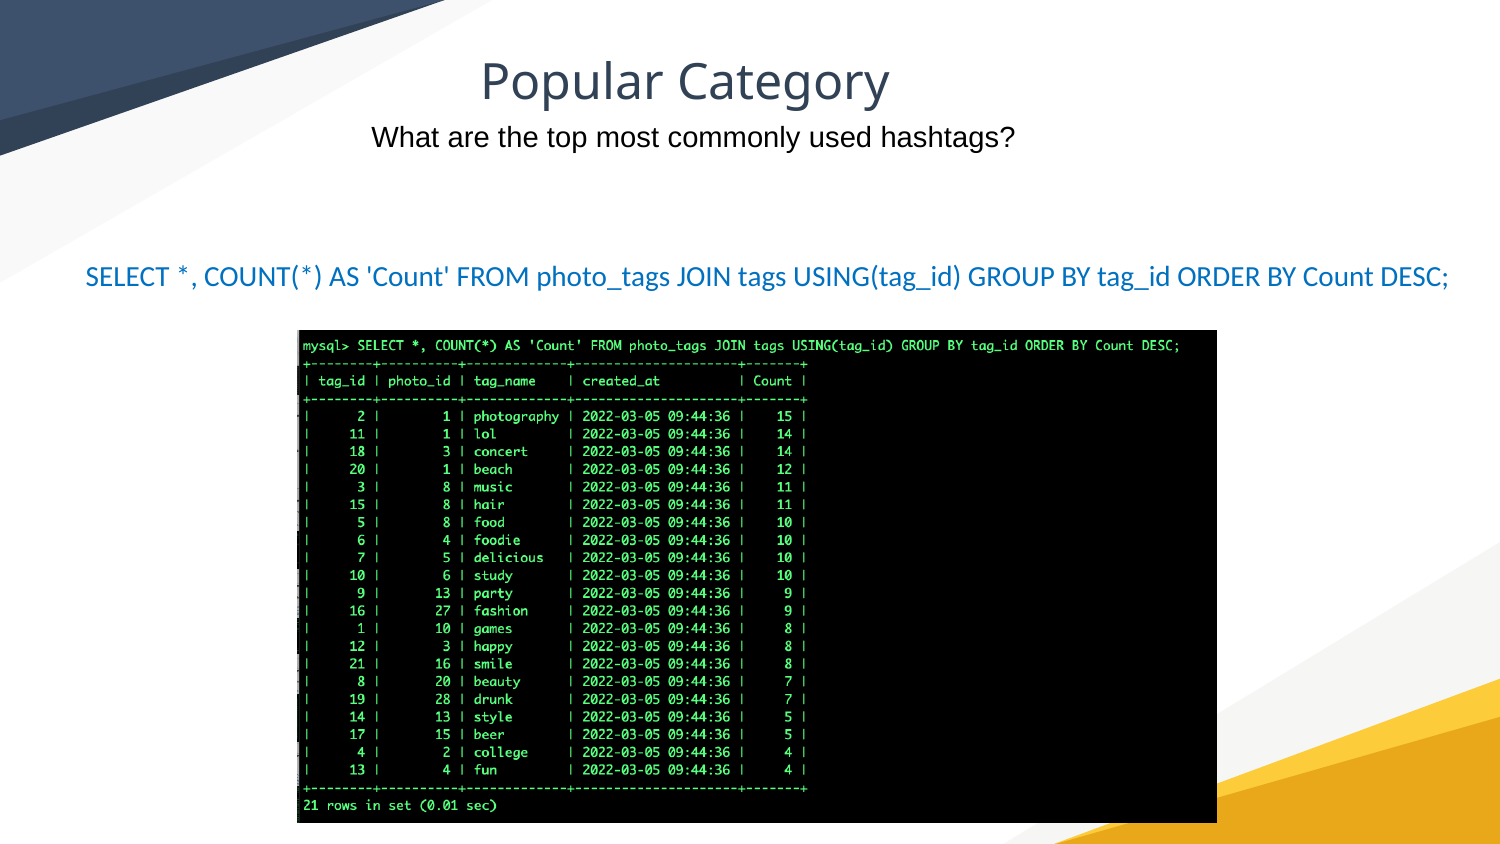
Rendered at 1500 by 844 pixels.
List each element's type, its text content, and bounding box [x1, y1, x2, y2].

text_box What are the top most commonly used hashtags? [356, 111, 1032, 162]
title Popular Category [465, 25, 1440, 105]
picture [297, 330, 1217, 823]
text_box SELECT *, COUNT(*) AS 'Count' FROM photo_tags JOIN tags USING(tag_id) GROUP BY tag_id ORDER BY Count DESC; [70, 249, 1466, 300]
